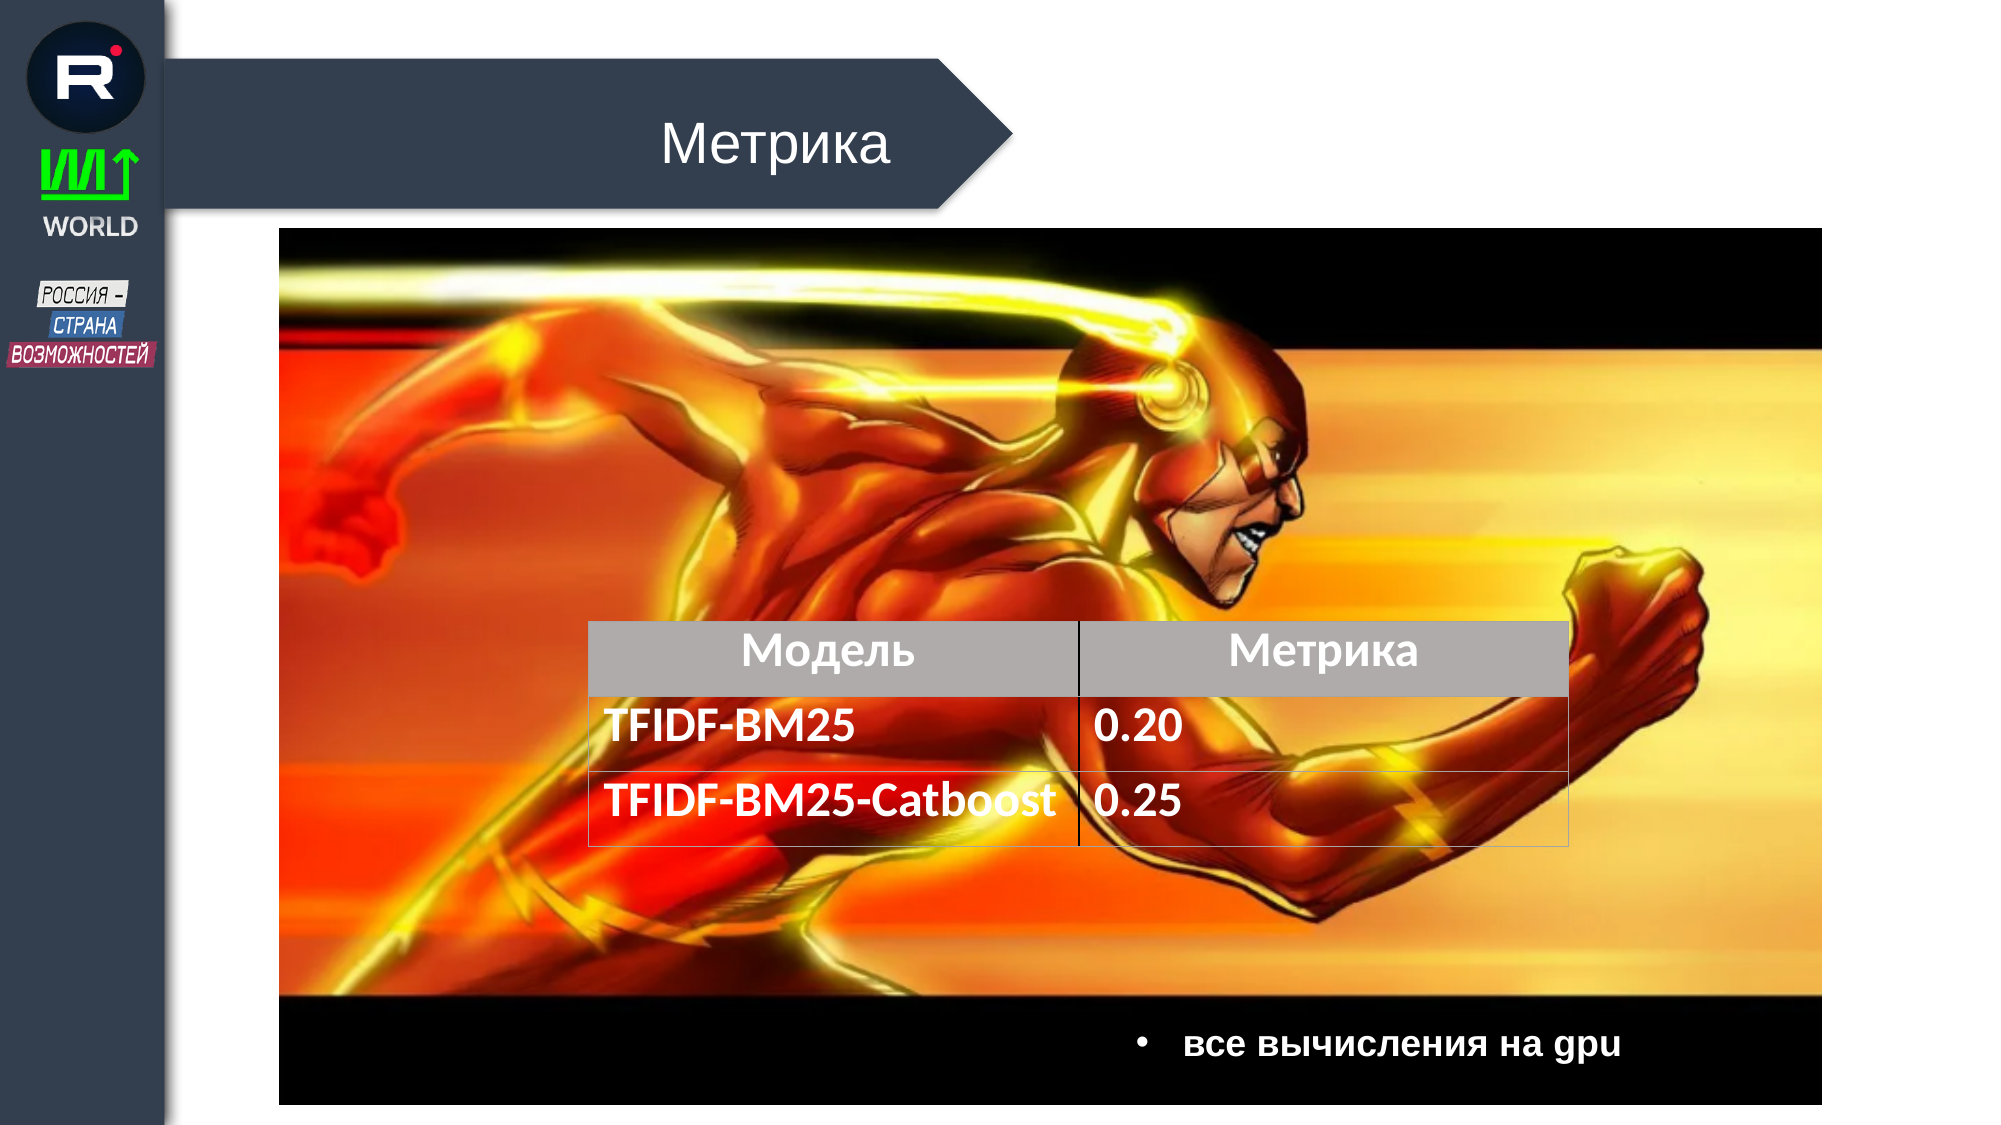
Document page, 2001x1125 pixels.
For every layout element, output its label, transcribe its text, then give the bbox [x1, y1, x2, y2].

text_box Метрика [645, 62, 931, 183]
text_box [164, 58, 1013, 209]
picture [25, 20, 146, 134]
picture [279, 228, 1823, 1105]
picture [5, 279, 158, 368]
picture [36, 145, 146, 240]
text_box [0, 0, 165, 1125]
